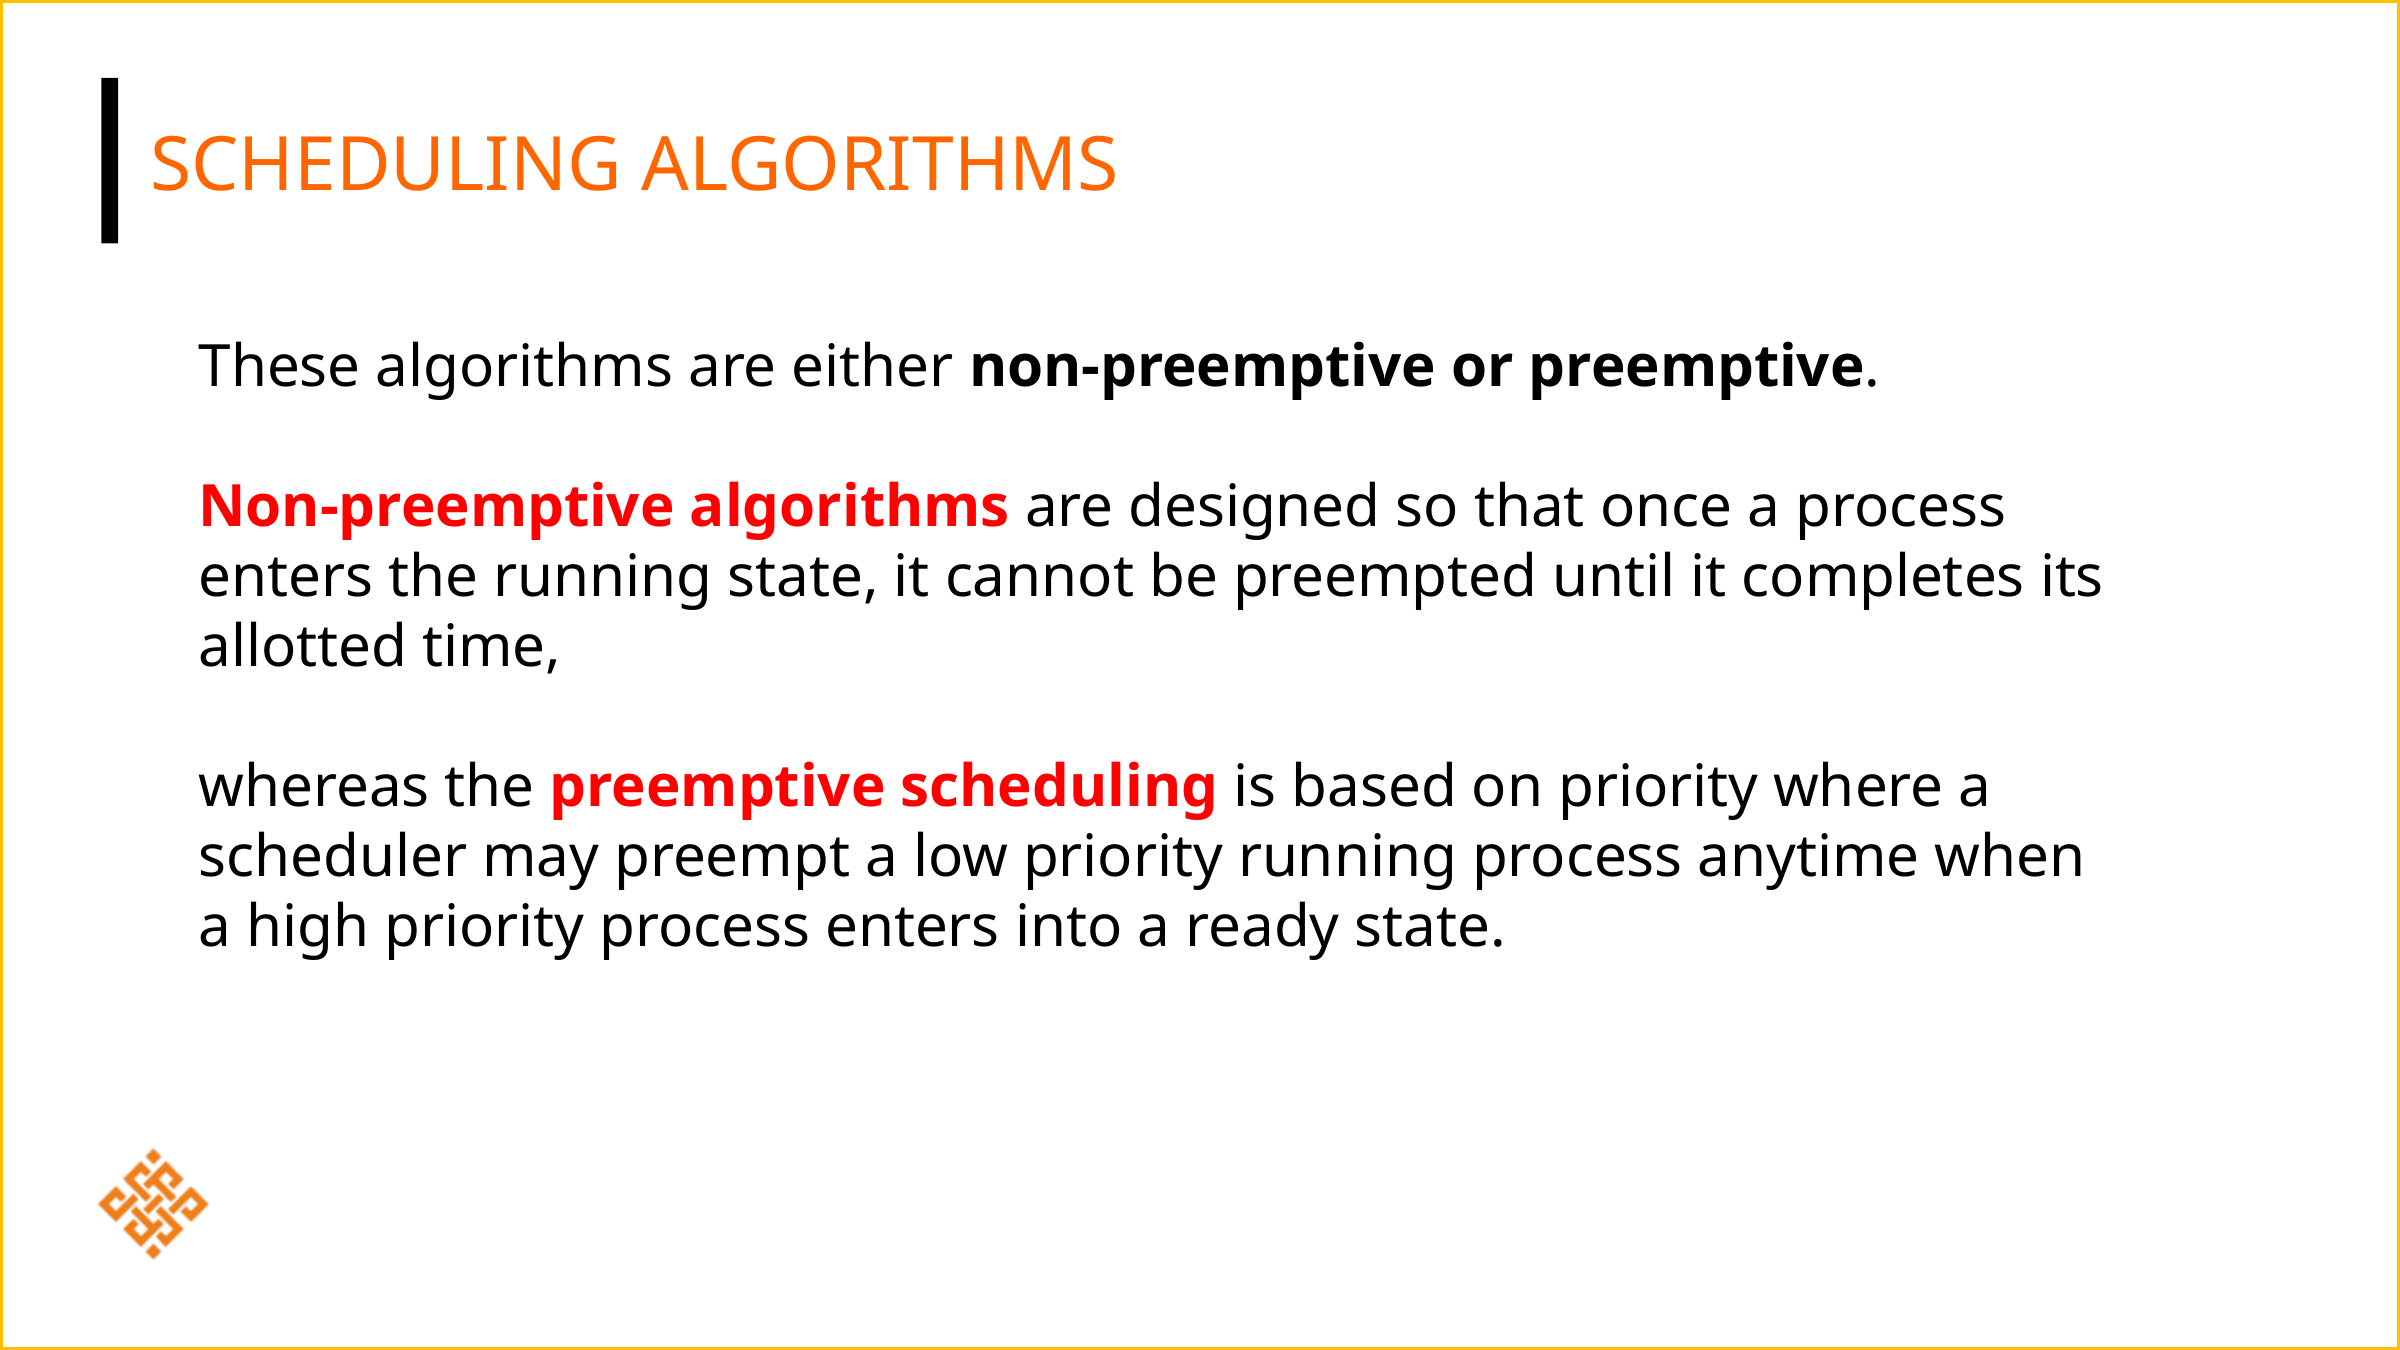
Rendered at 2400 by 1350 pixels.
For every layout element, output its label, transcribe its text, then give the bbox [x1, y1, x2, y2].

text_box These algorithms are either non-preemptive or preemptive. Non-preemptive algorithms are designed so that once a process enters the running state, it cannot be preempted until it completes its allotted time, whereas the preemptive scheduling is based on priority where a scheduler may preempt a low priority running process anytime when a high priority process enters into a ready state. [184, 320, 2145, 966]
picture [75, 1058, 235, 1350]
text_box SCHEDULING ALGORITHMS [135, 107, 1135, 213]
